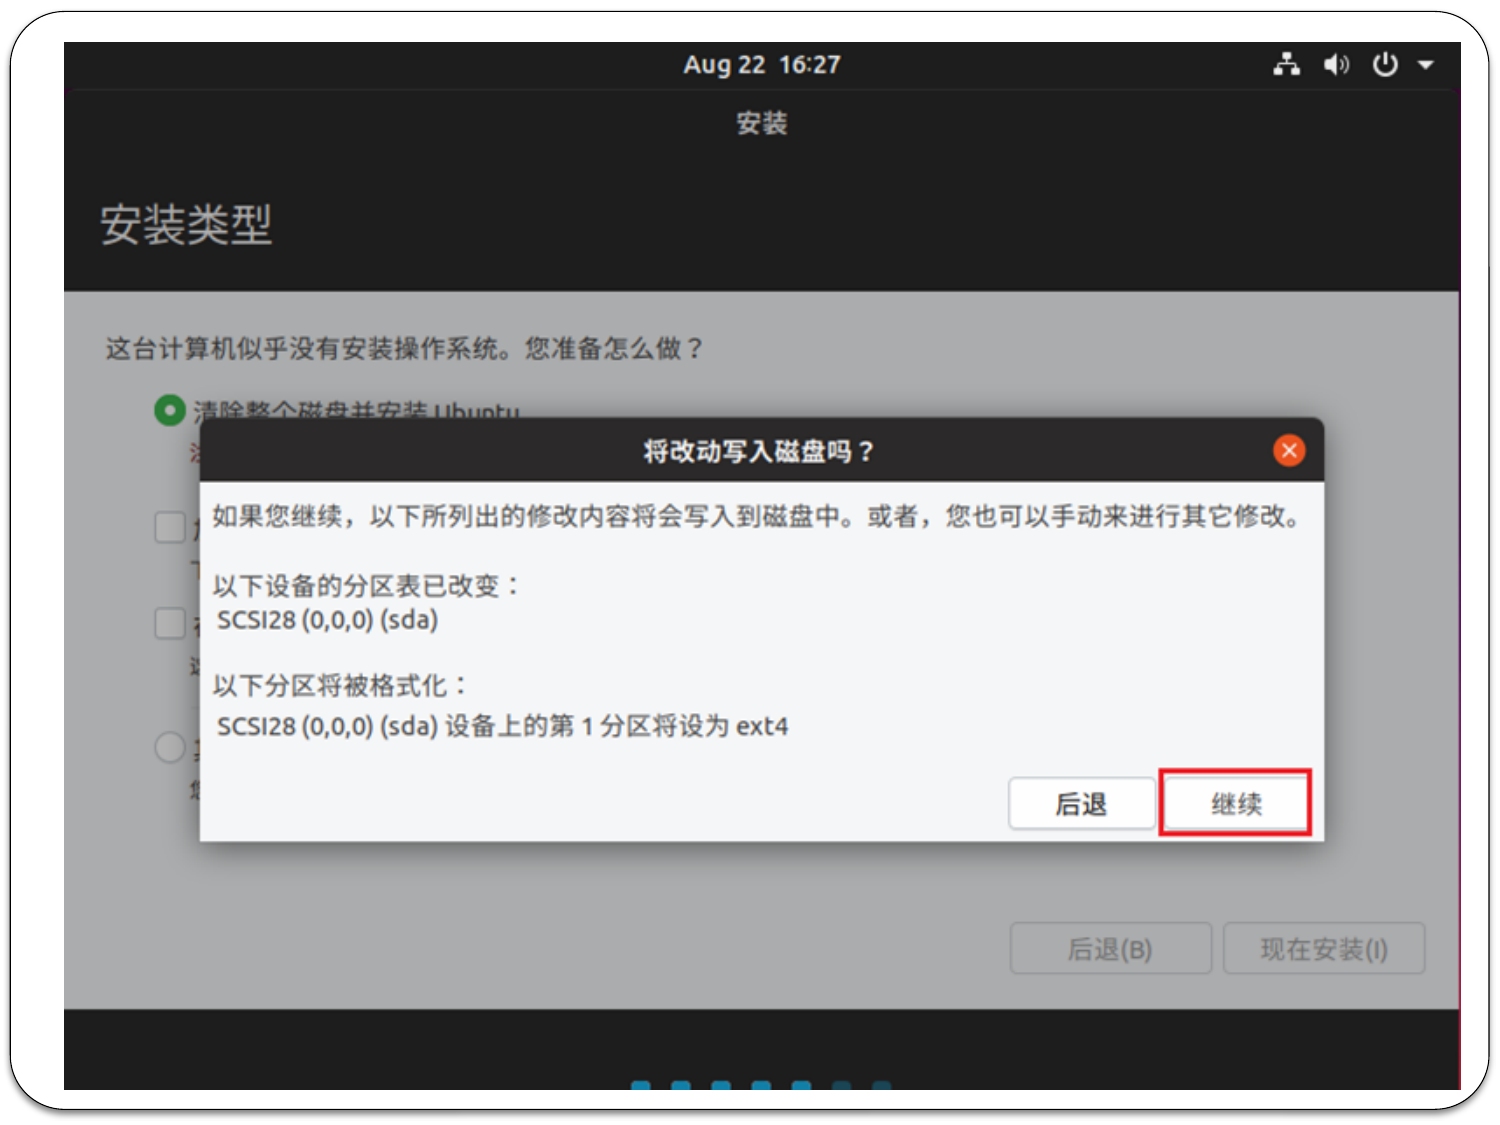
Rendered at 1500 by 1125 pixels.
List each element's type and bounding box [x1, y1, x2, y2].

list [64, 42, 1461, 1090]
